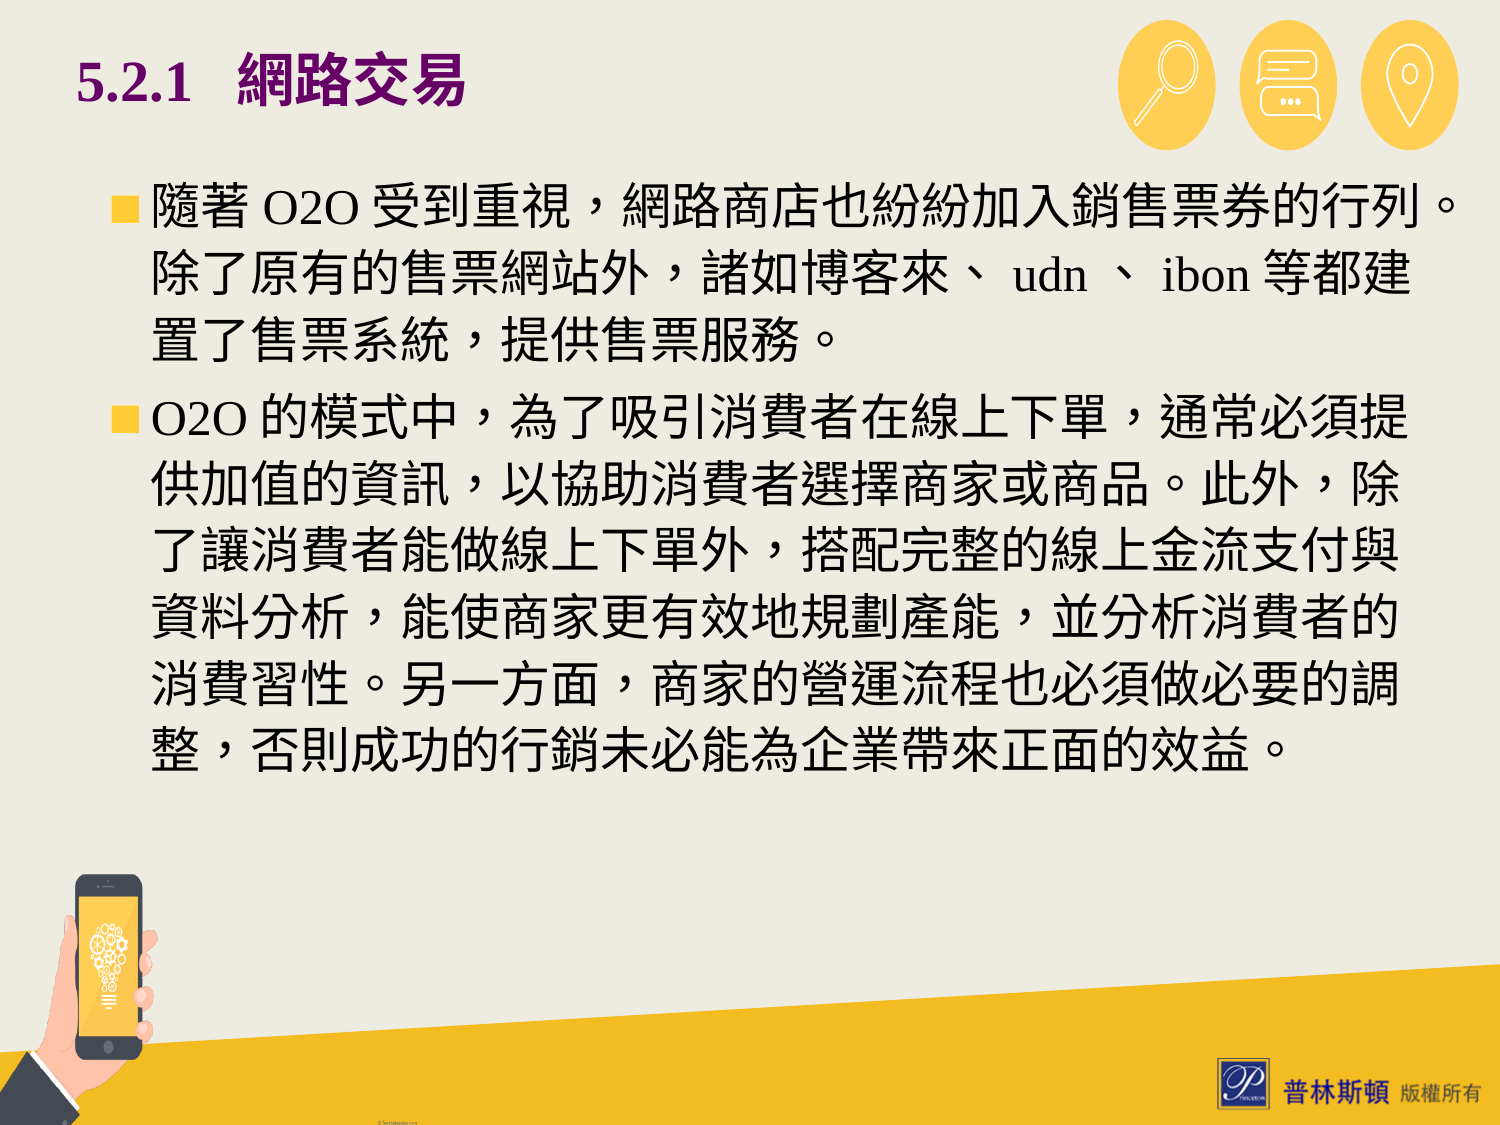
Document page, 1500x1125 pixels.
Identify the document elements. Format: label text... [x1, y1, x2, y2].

picture [103, 397, 139, 433]
picture [1217, 1058, 1500, 1125]
picture [103, 187, 139, 223]
title 5.2.1 網路交易 [76, 19, 1459, 114]
list 隨著O2O受到重視，網路商店也紛紛加入銷售票券的行列。除了原有的售票網站外，諸如博客來、udn、ibon等都建置了售票系統，提供售票服務。 O2O的模式中，為了吸引消費者在線上下單，通常必須提供加值的資訊，以協助消費者選擇商家或商品。此外，除了讓消費者能做線上下單外，搭配完整的線上金流支付與資料分析，能使商家更有效地規劃產能，並分析消費者的消費習性。另一方面，商家的營運流程也必須做必要的調整，否則成功的行銷未必能為企業帶來正面的效益。 [76, 160, 1459, 1059]
picture [0, 811, 420, 1125]
